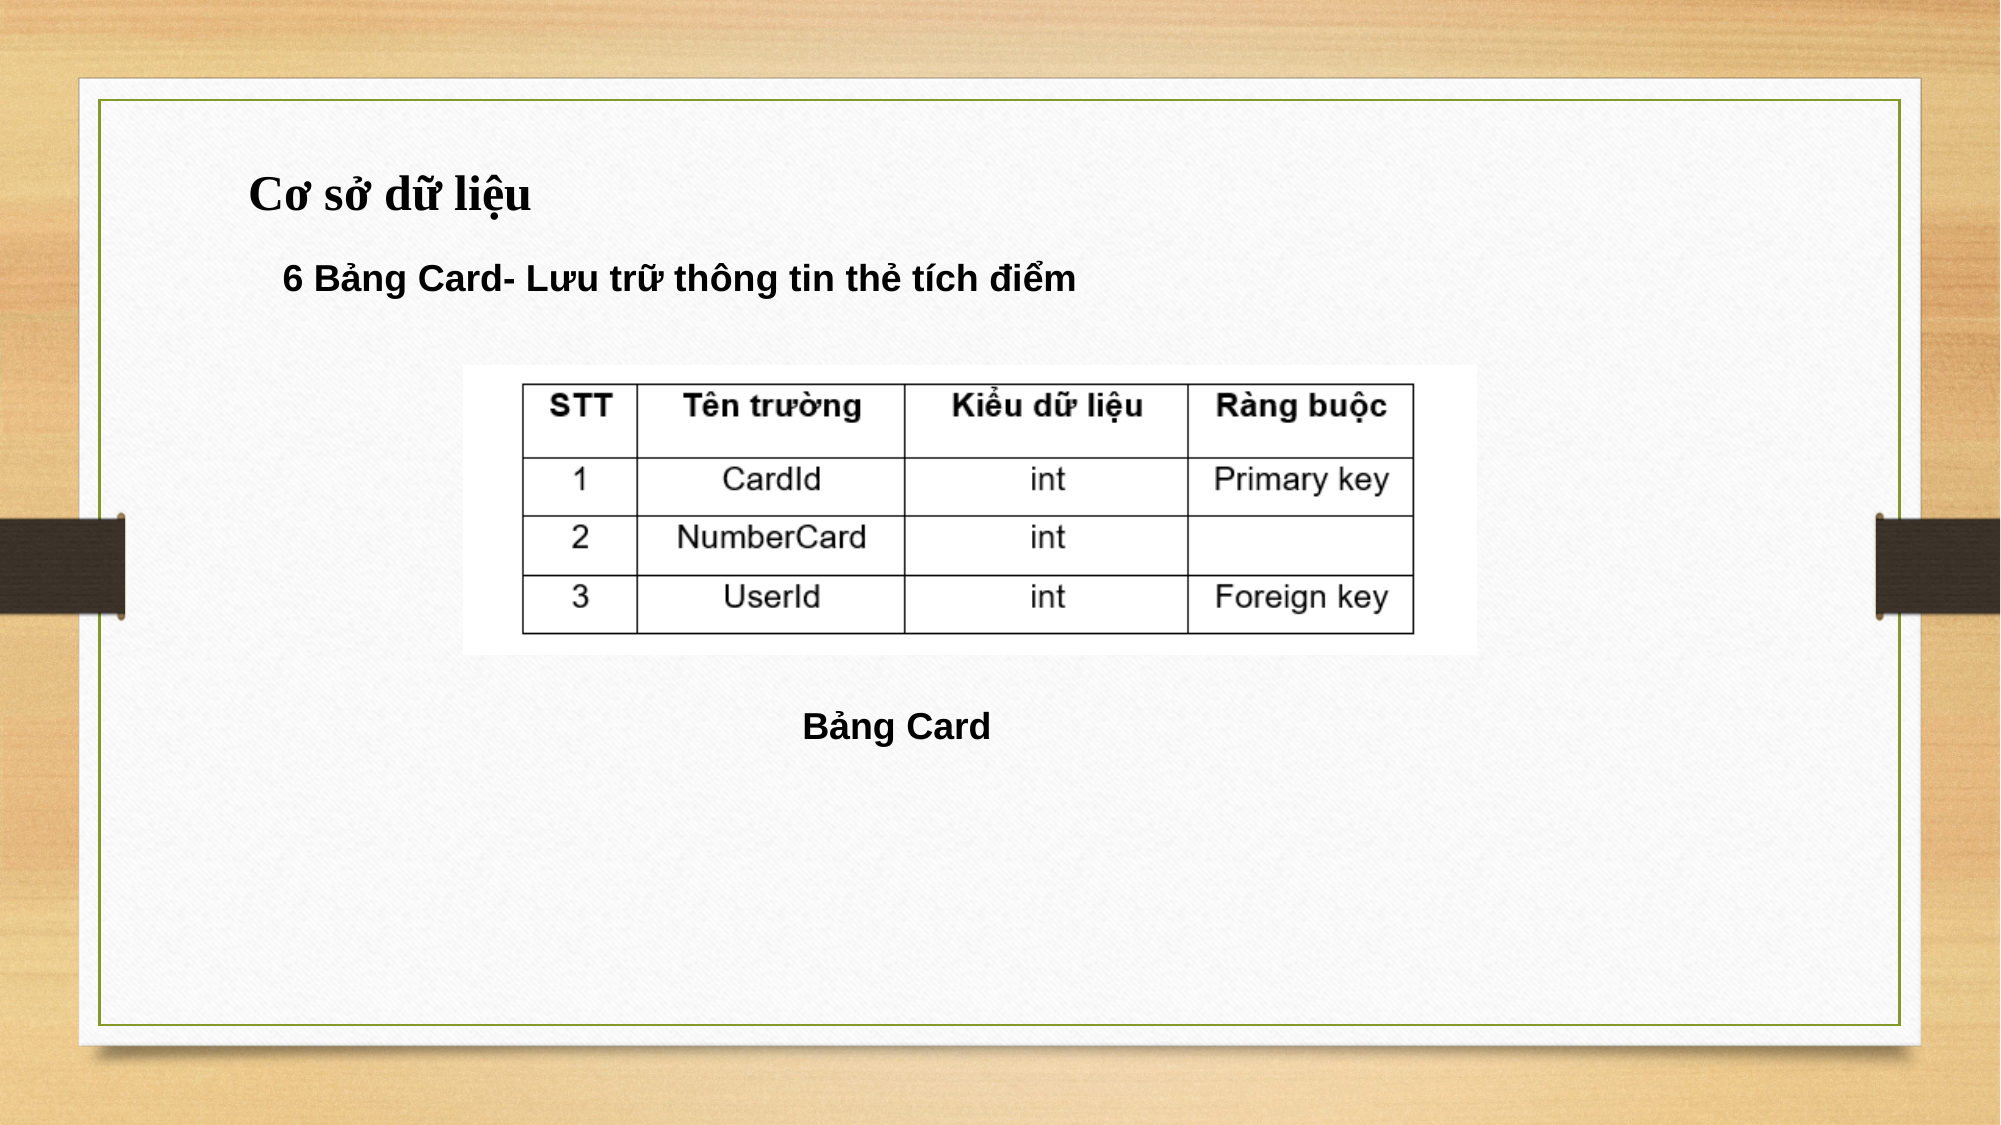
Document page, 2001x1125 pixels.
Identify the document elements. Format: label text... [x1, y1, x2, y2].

text_box Cơ sở dữ liệu [233, 152, 694, 228]
text_box 6 Bảng Card- Lưu trữ thông tin thẻ tích điểm [267, 246, 1331, 307]
text_box Bảng Card [787, 694, 1083, 755]
picture [0, 0, 2001, 1125]
